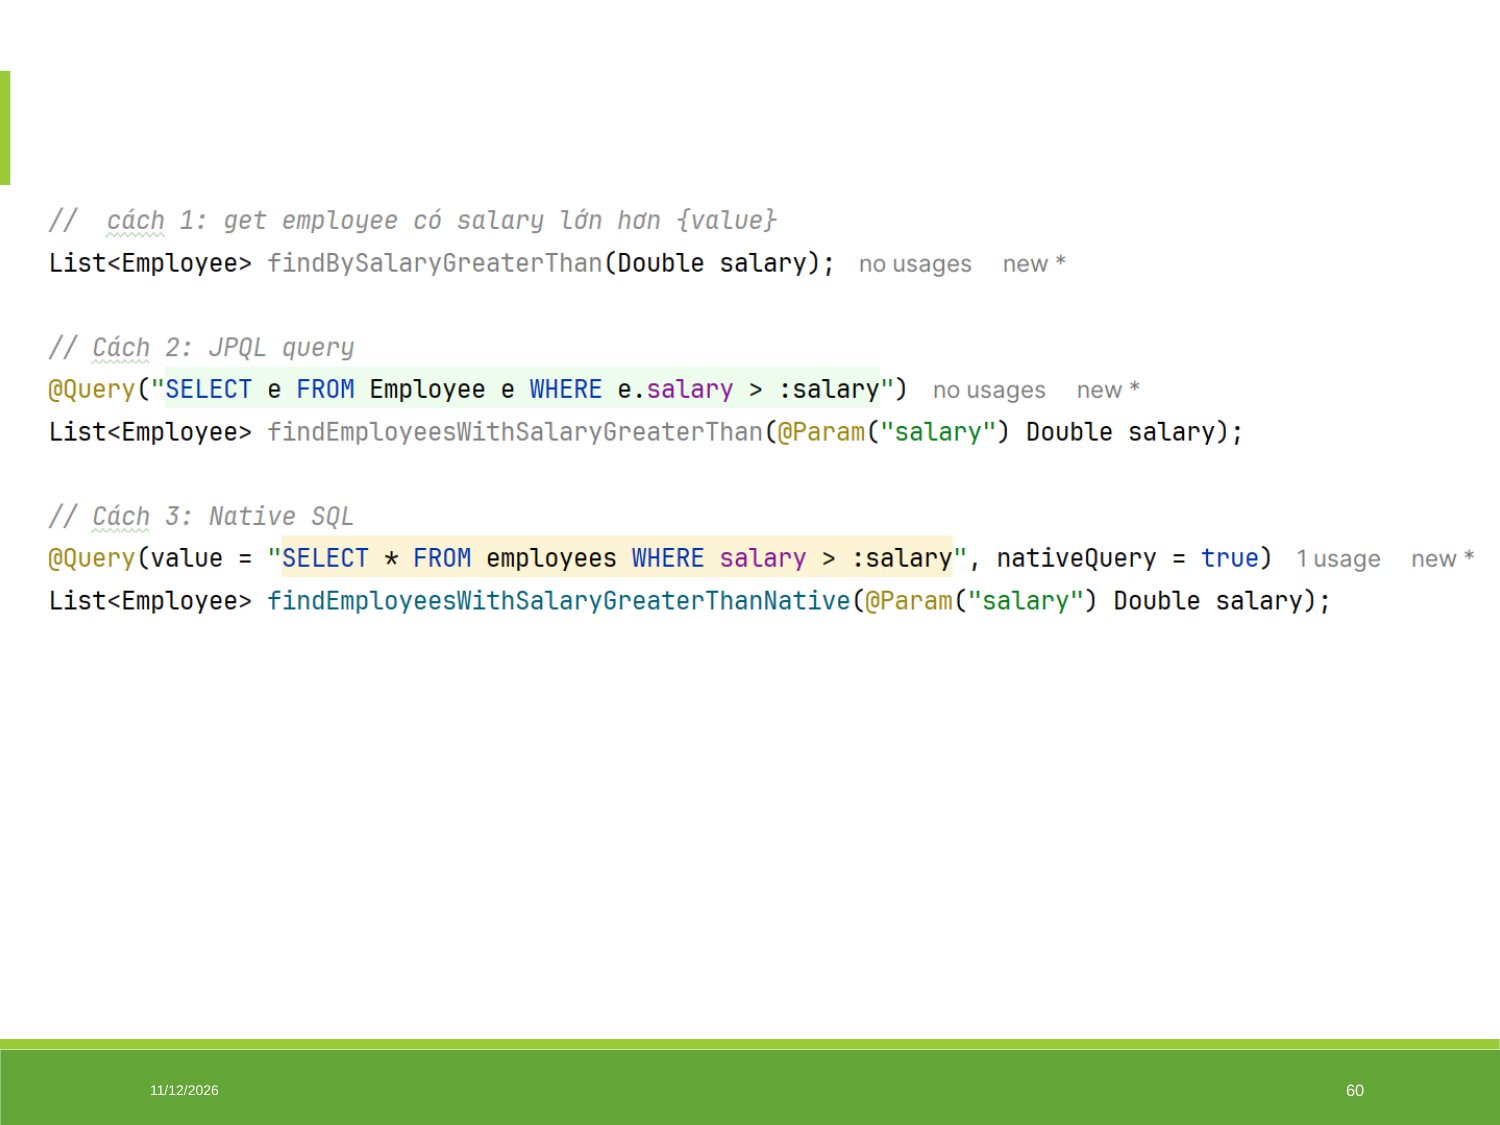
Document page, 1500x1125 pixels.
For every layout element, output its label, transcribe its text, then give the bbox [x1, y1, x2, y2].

slide_number 60 [1218, 1059, 1380, 1120]
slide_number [135, 1059, 440, 1120]
picture [20, 179, 1480, 623]
